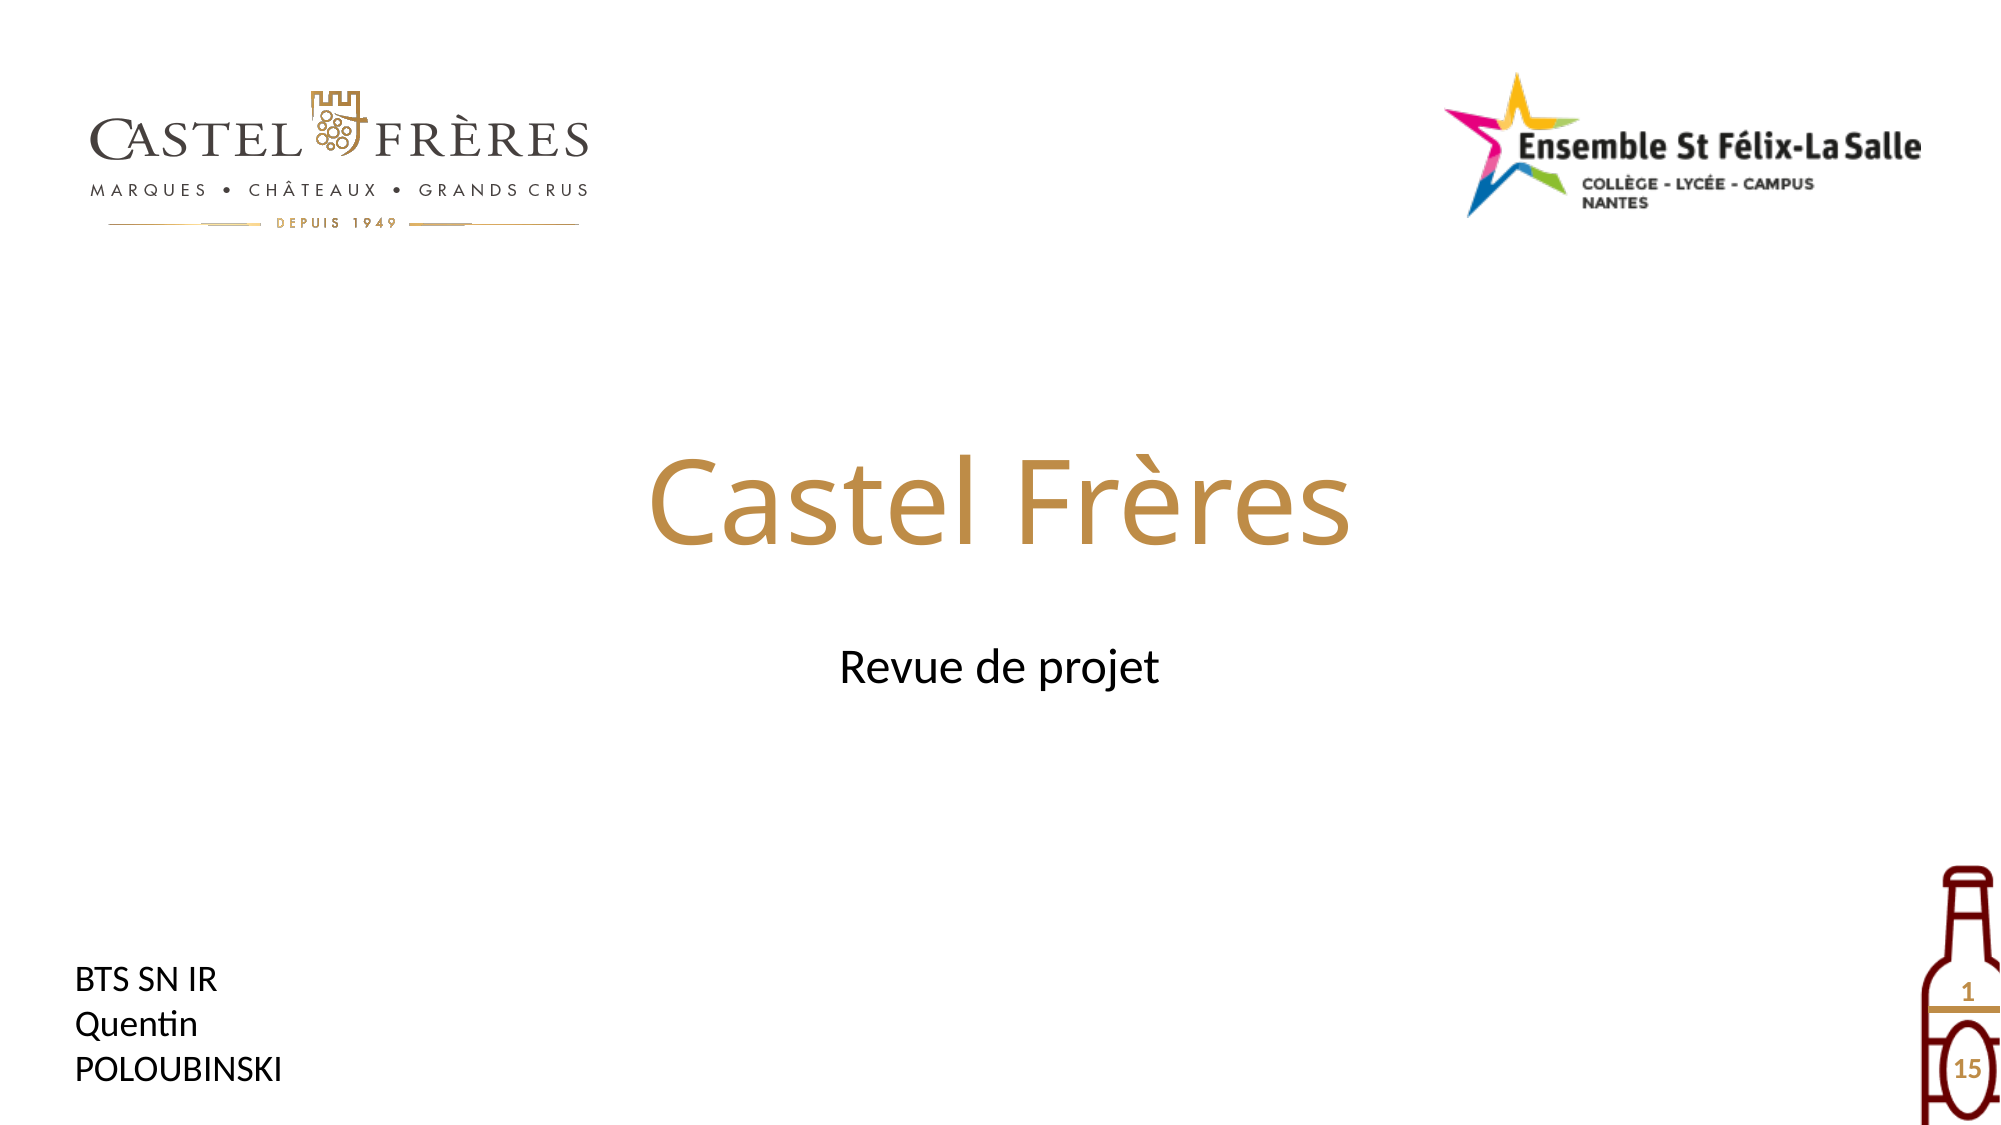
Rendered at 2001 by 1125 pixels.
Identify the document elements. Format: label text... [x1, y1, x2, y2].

picture [1905, 865, 2000, 1125]
text_box BTS SN IR Quentin POLOUBINSKI [59, 946, 339, 1097]
picture [1444, 72, 1921, 218]
picture [79, 72, 604, 247]
subtitle Revue de projet [734, 632, 1266, 725]
title Castel Frères [624, 320, 1375, 578]
